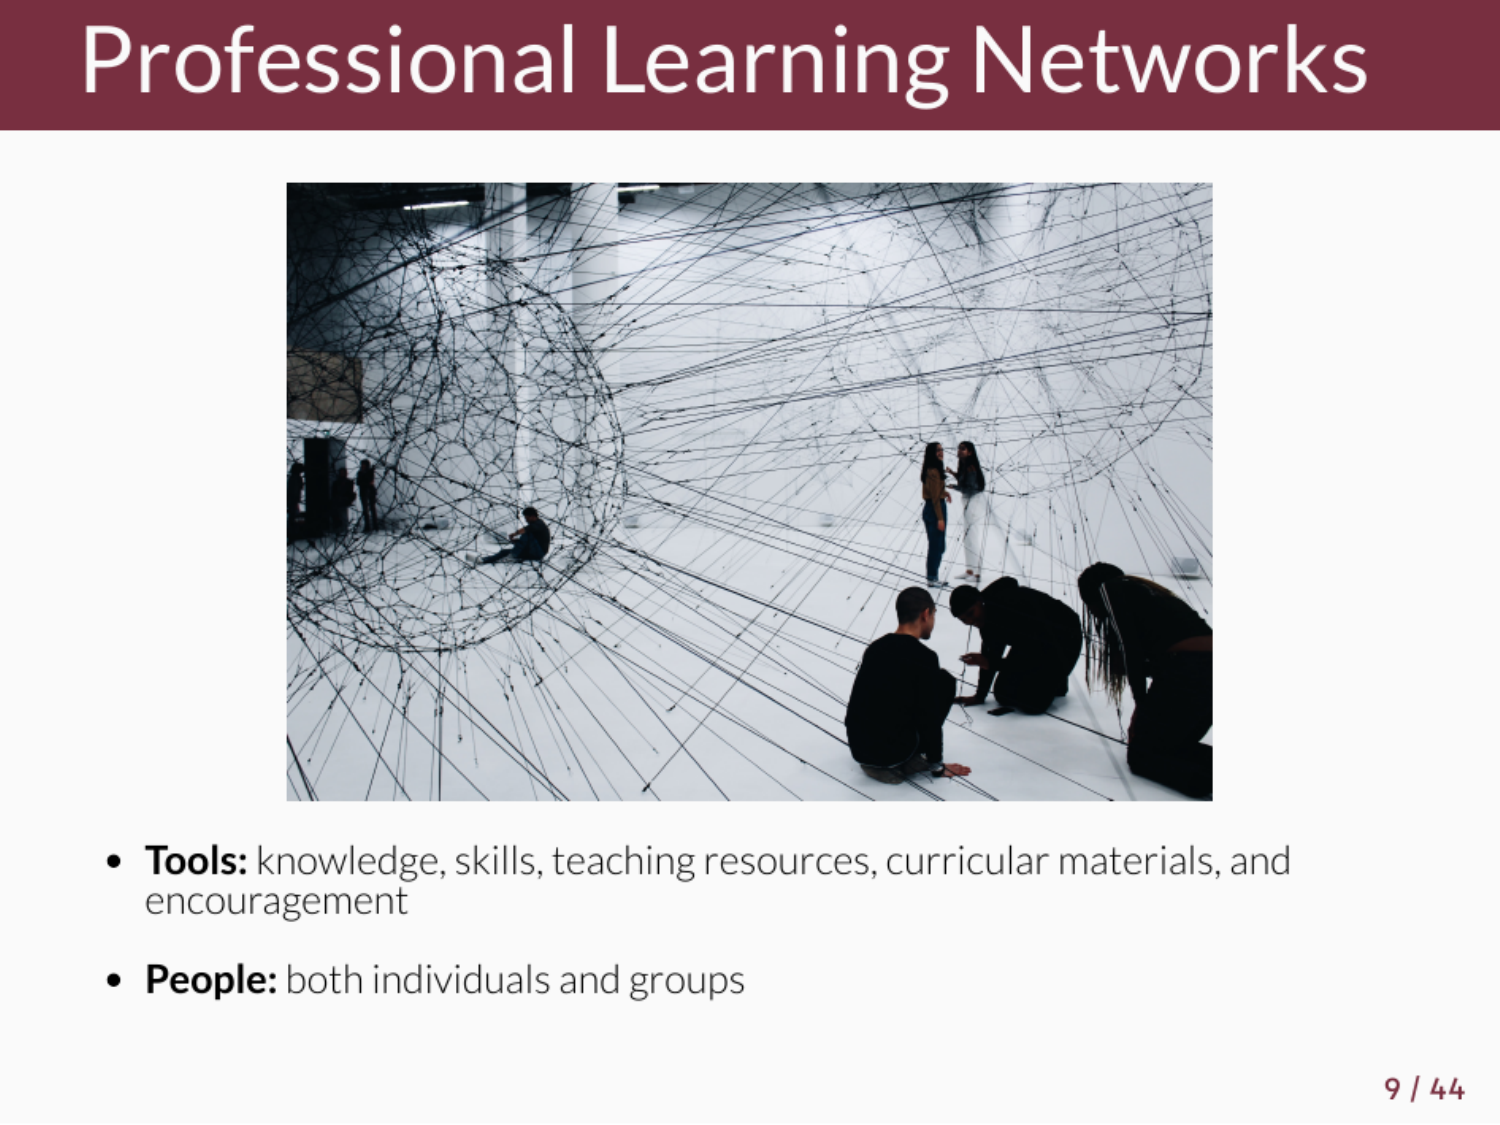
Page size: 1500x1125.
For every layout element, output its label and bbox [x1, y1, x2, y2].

list [0, 0, 1500, 1125]
